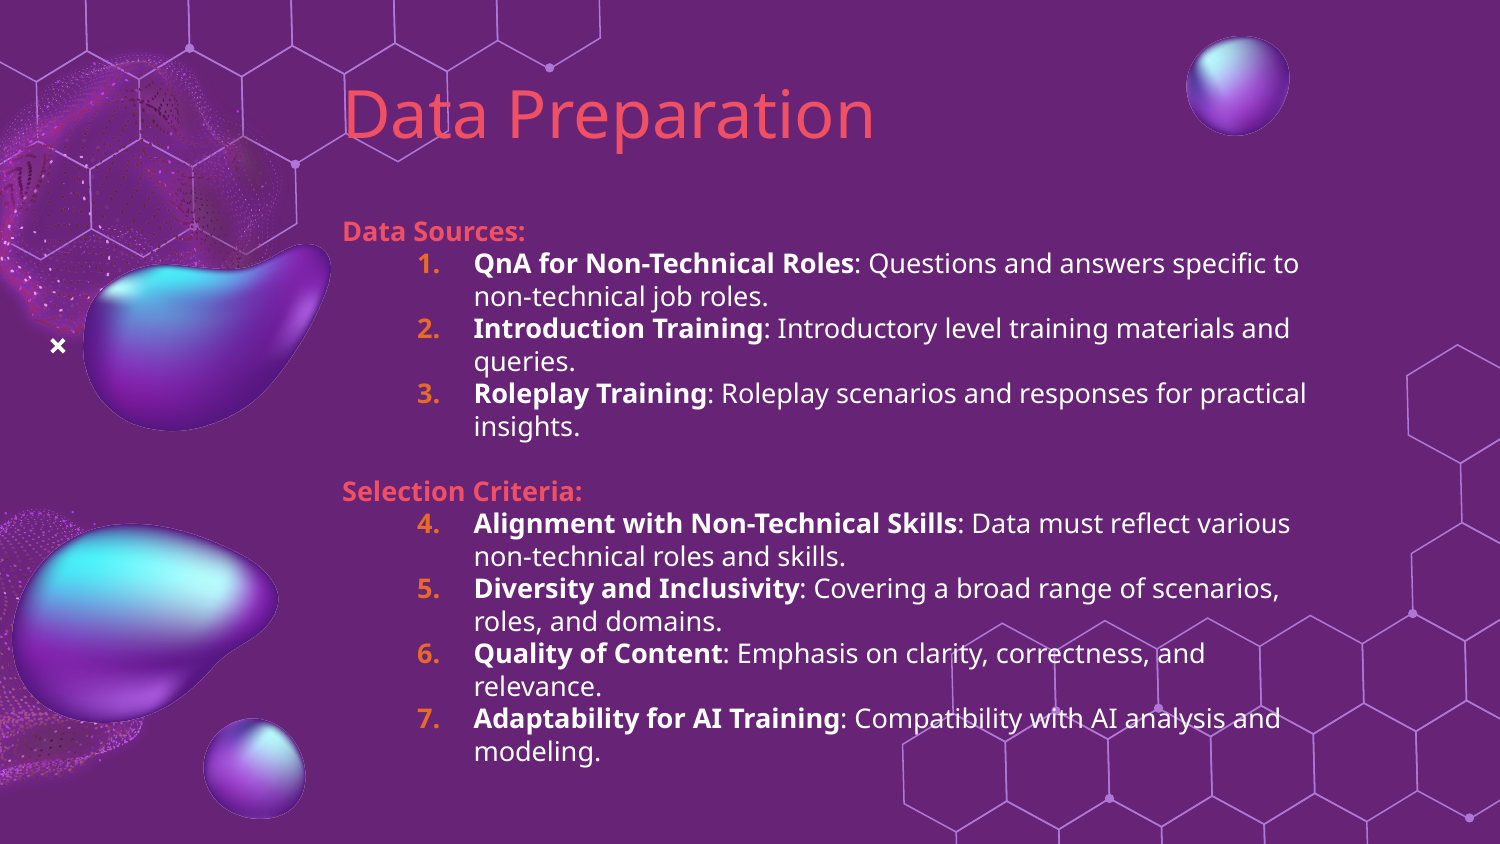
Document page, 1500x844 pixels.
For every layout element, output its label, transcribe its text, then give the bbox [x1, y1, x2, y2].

picture [0, 478, 327, 844]
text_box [51, 339, 65, 353]
subtitle Data Sources: QnA for Non-Technical Roles: Questions and answers specific to non-technical job roles. Introduction Training: Introductory level training materials and queries. Roleplay Training: Roleplay scenarios and responses for practical insights. Selection Criteria: Alignment with Non-Technical Skills: Data must reflect various non-technical roles and skills. Diversity and Inclusivity: Covering a broad range of scenarios, roles, and domains. Quality of Content: Emphasis on clarity, correctness, and relevance. Adaptability for AI Training: Compatibility with AI analysis and modeling. [327, 166, 1351, 470]
picture [1172, 22, 1305, 149]
picture [0, 46, 371, 460]
title Data Preparation [327, 72, 1032, 166]
